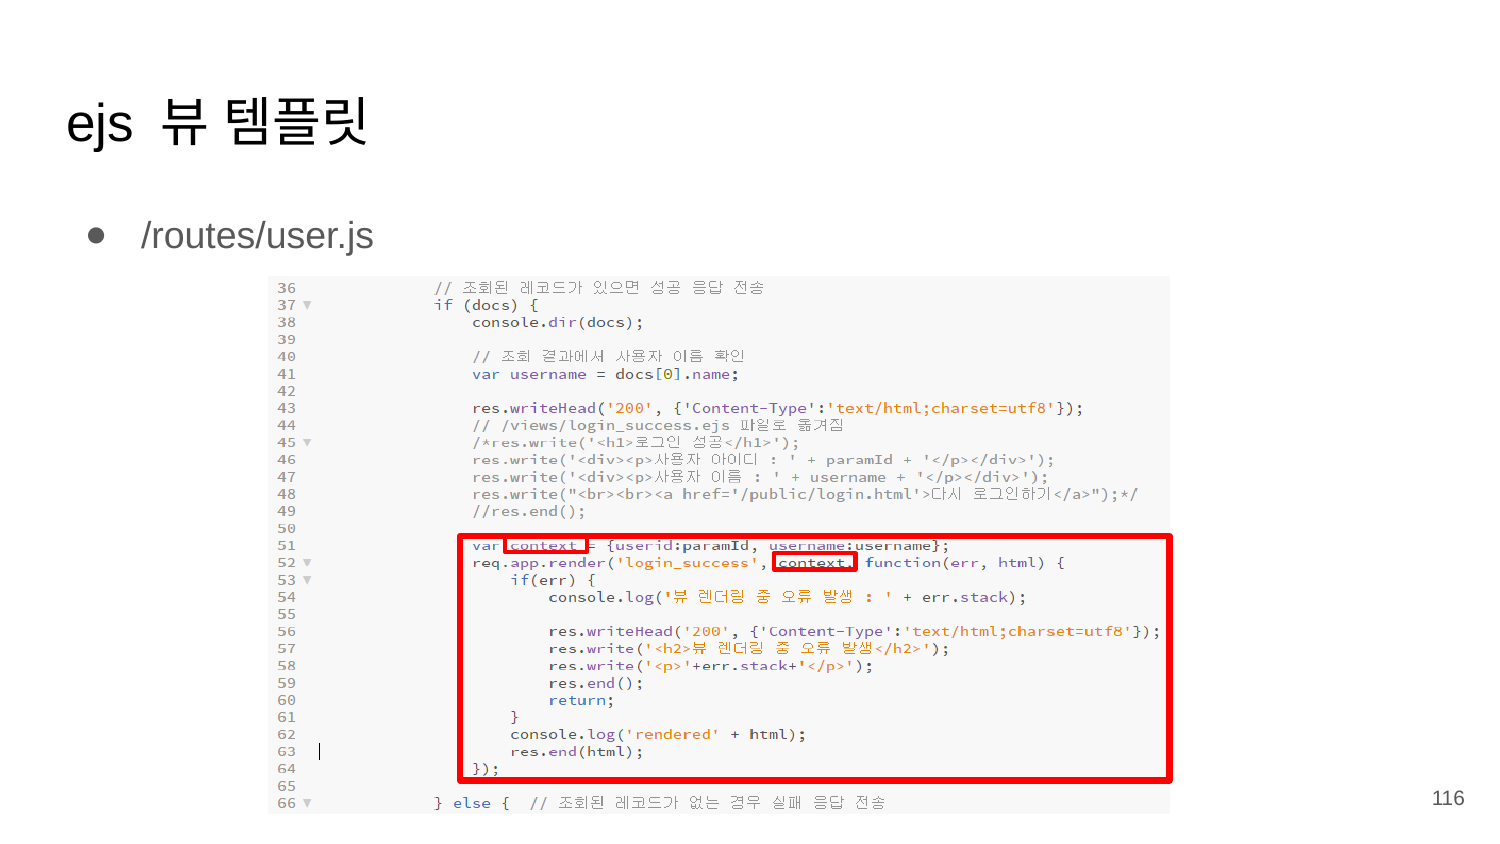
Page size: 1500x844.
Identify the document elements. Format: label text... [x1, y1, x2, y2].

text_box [268, 276, 1170, 814]
slide_number 116 [1389, 764, 1480, 830]
list /routes/user.js [51, 189, 1449, 283]
title ejs 뷰 템플릿 [51, 72, 1449, 167]
